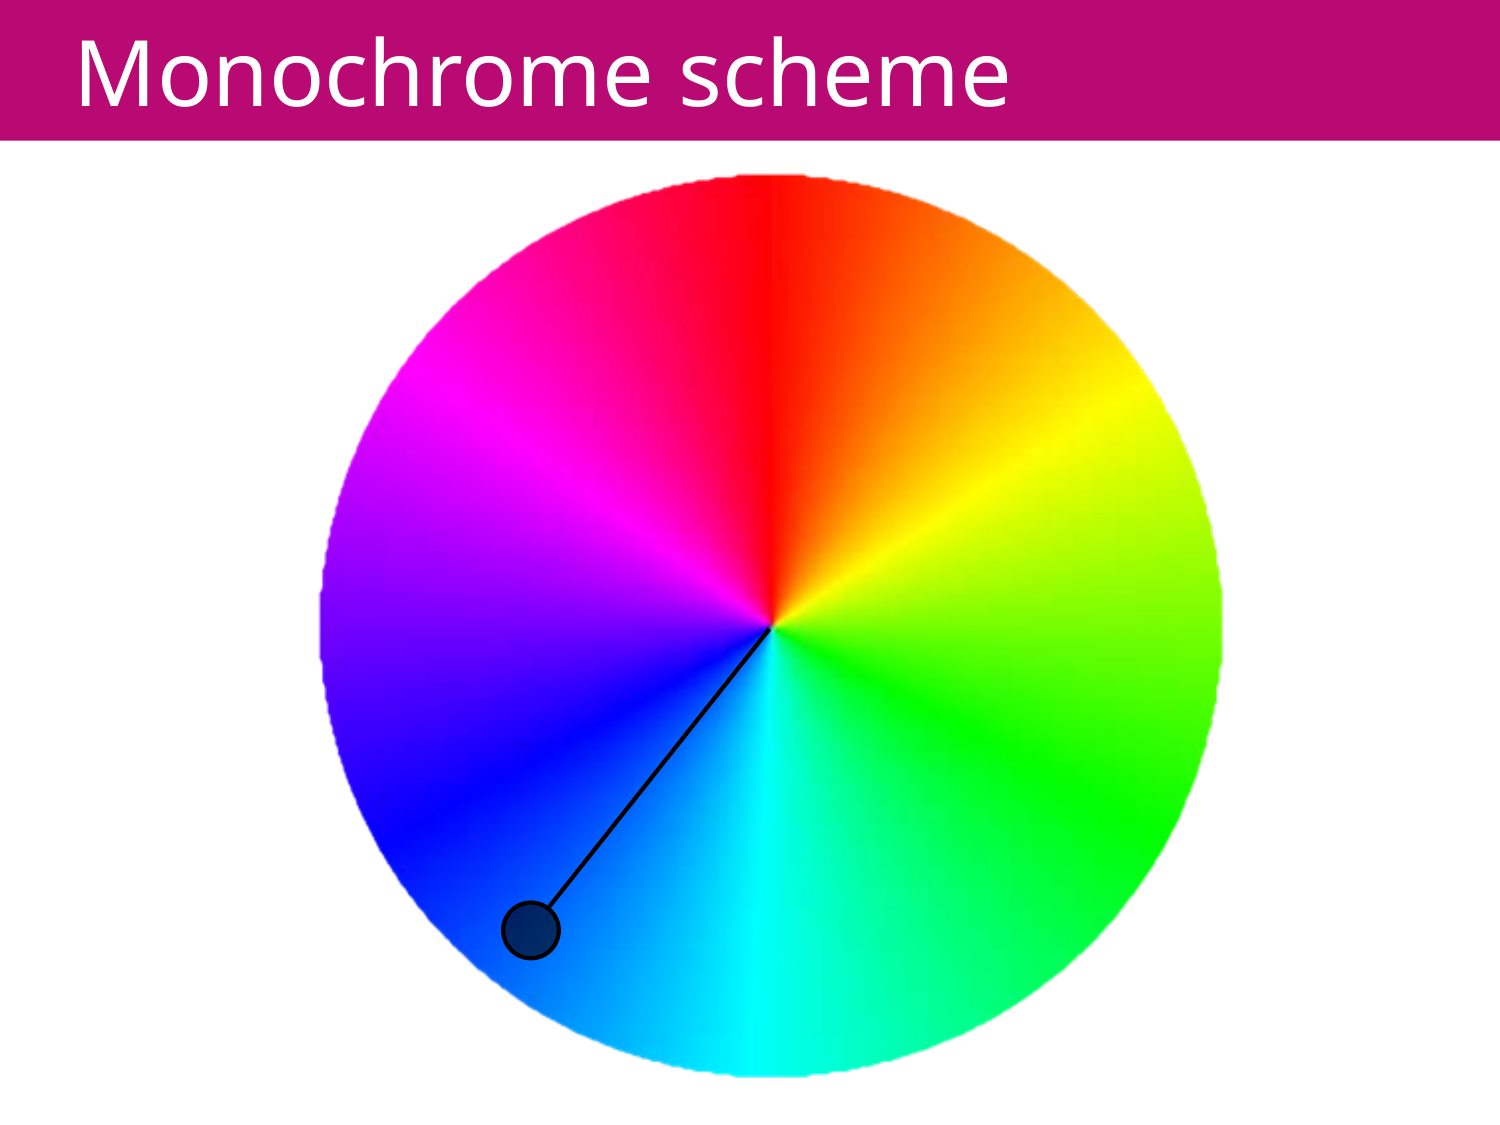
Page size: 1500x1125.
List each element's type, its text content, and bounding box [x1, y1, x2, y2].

picture [301, 156, 1241, 1096]
title Monochrome scheme [0, 0, 1500, 141]
